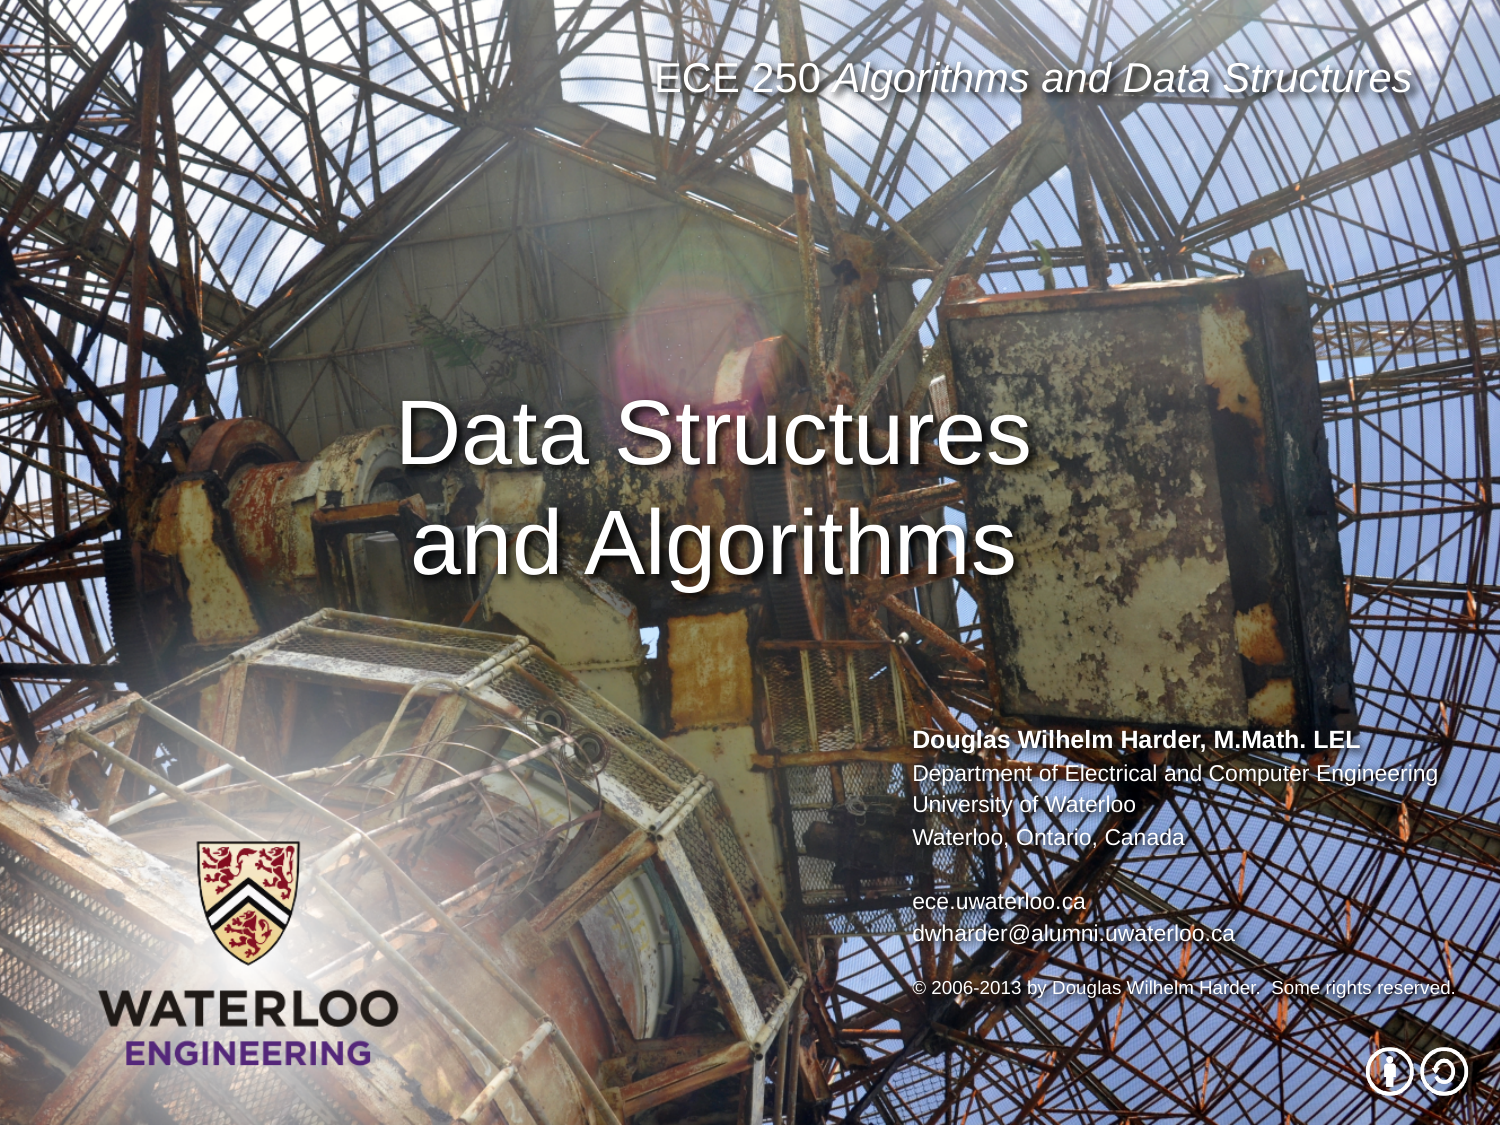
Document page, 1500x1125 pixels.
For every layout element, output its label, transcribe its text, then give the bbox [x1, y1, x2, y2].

text_box Data Structures and Algorithms [123, 365, 1305, 601]
picture [0, 0, 1500, 1125]
